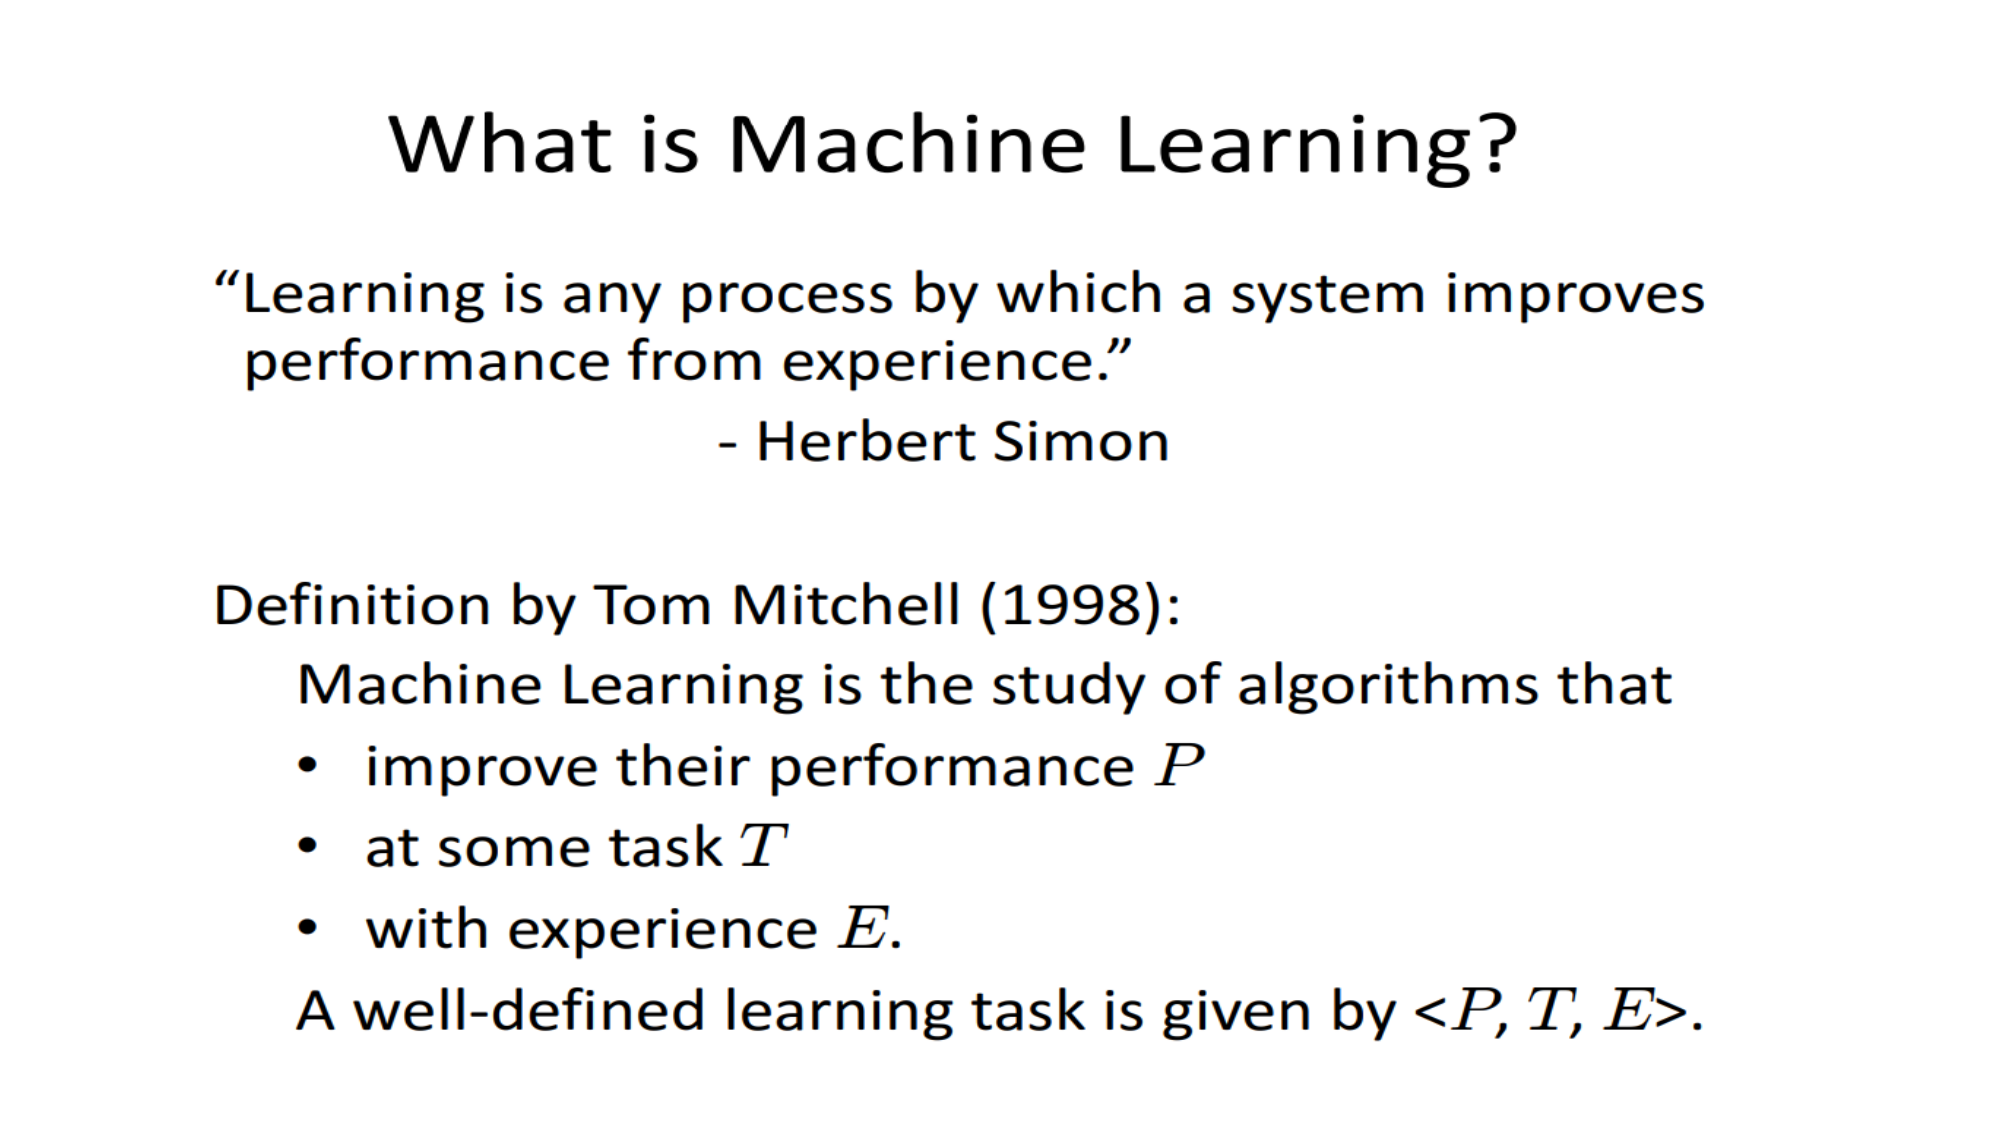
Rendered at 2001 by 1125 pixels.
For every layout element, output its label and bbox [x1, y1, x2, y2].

picture [137, 78, 1780, 1073]
